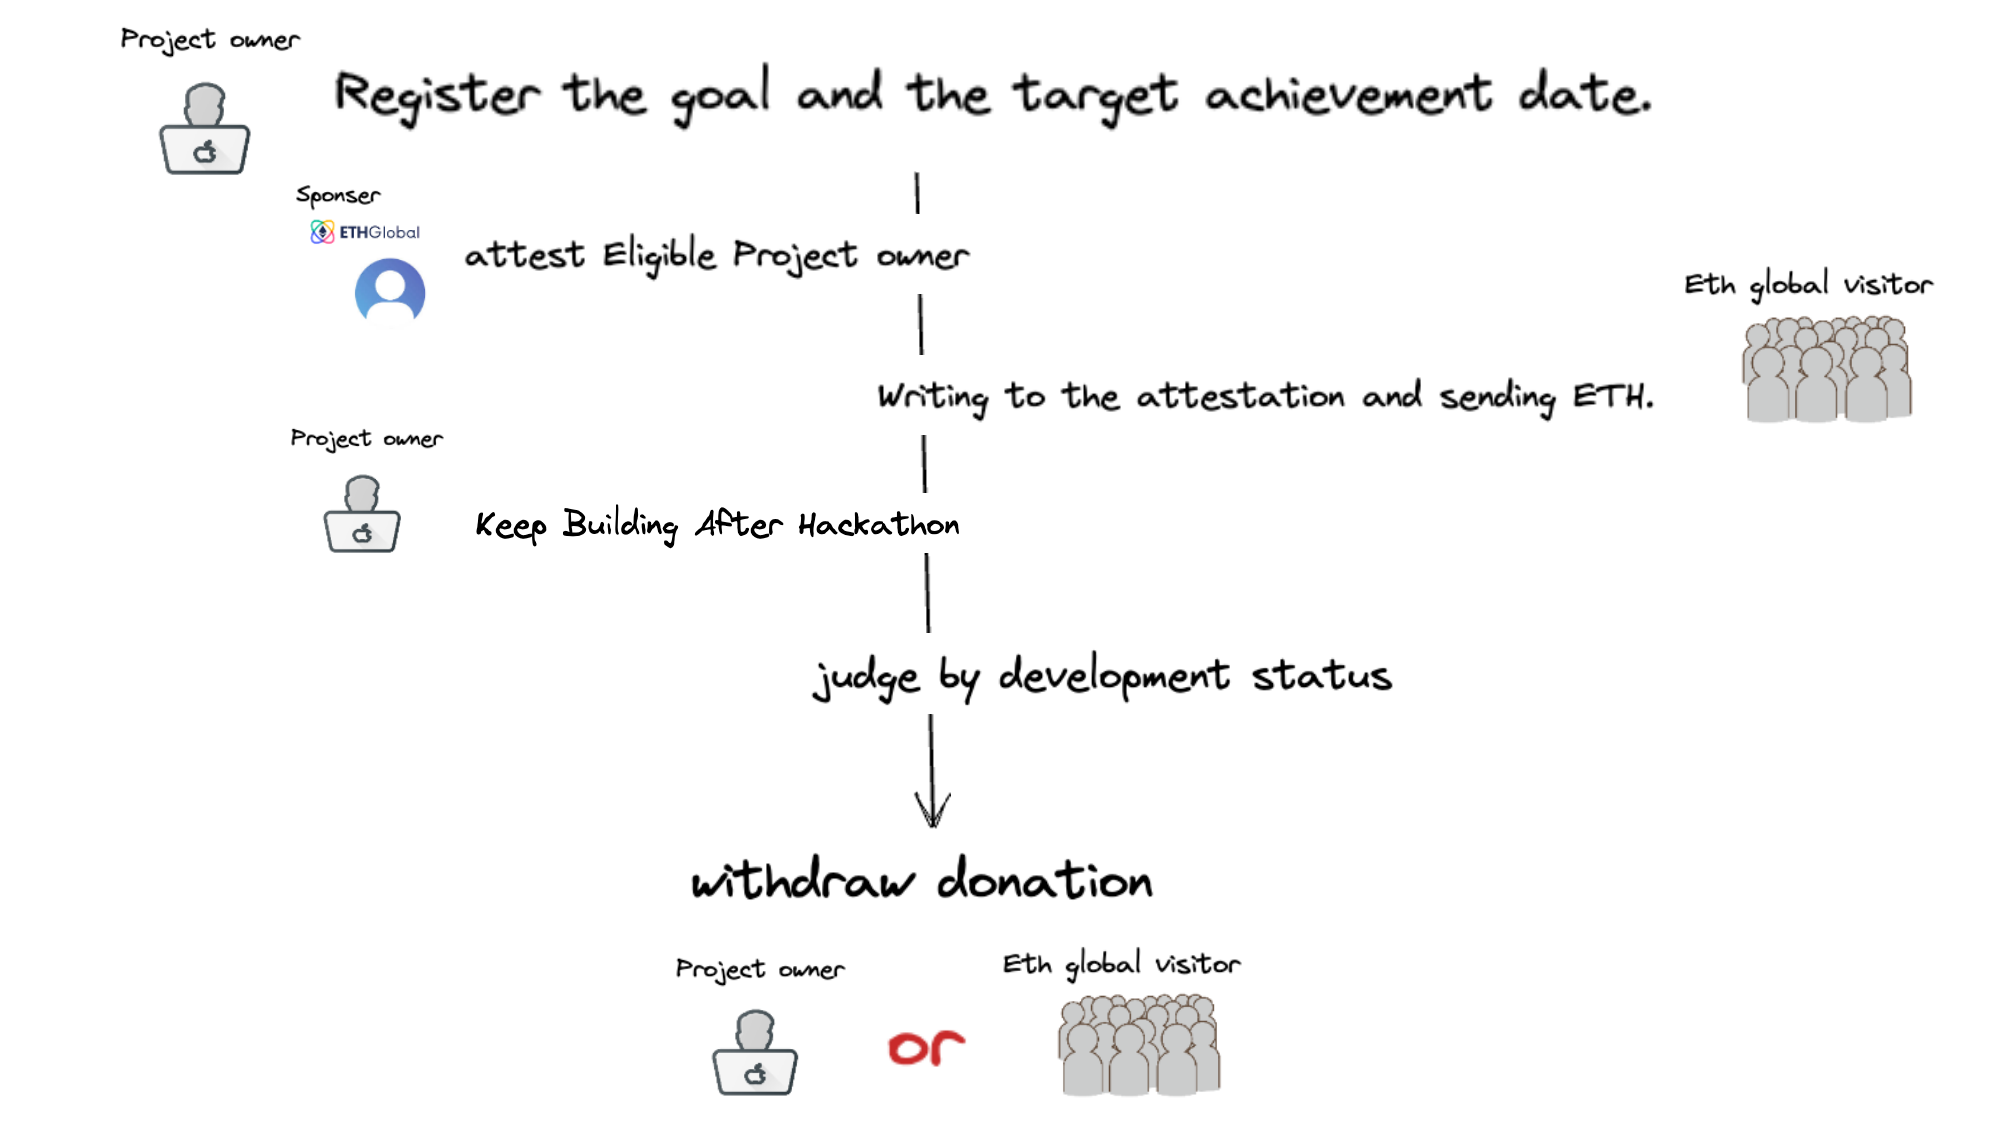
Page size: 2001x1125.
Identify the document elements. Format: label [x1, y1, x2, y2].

picture [108, 8, 1946, 928]
picture [990, 932, 1253, 1110]
picture [664, 940, 856, 1107]
picture [867, 972, 983, 1109]
picture [280, 412, 453, 563]
